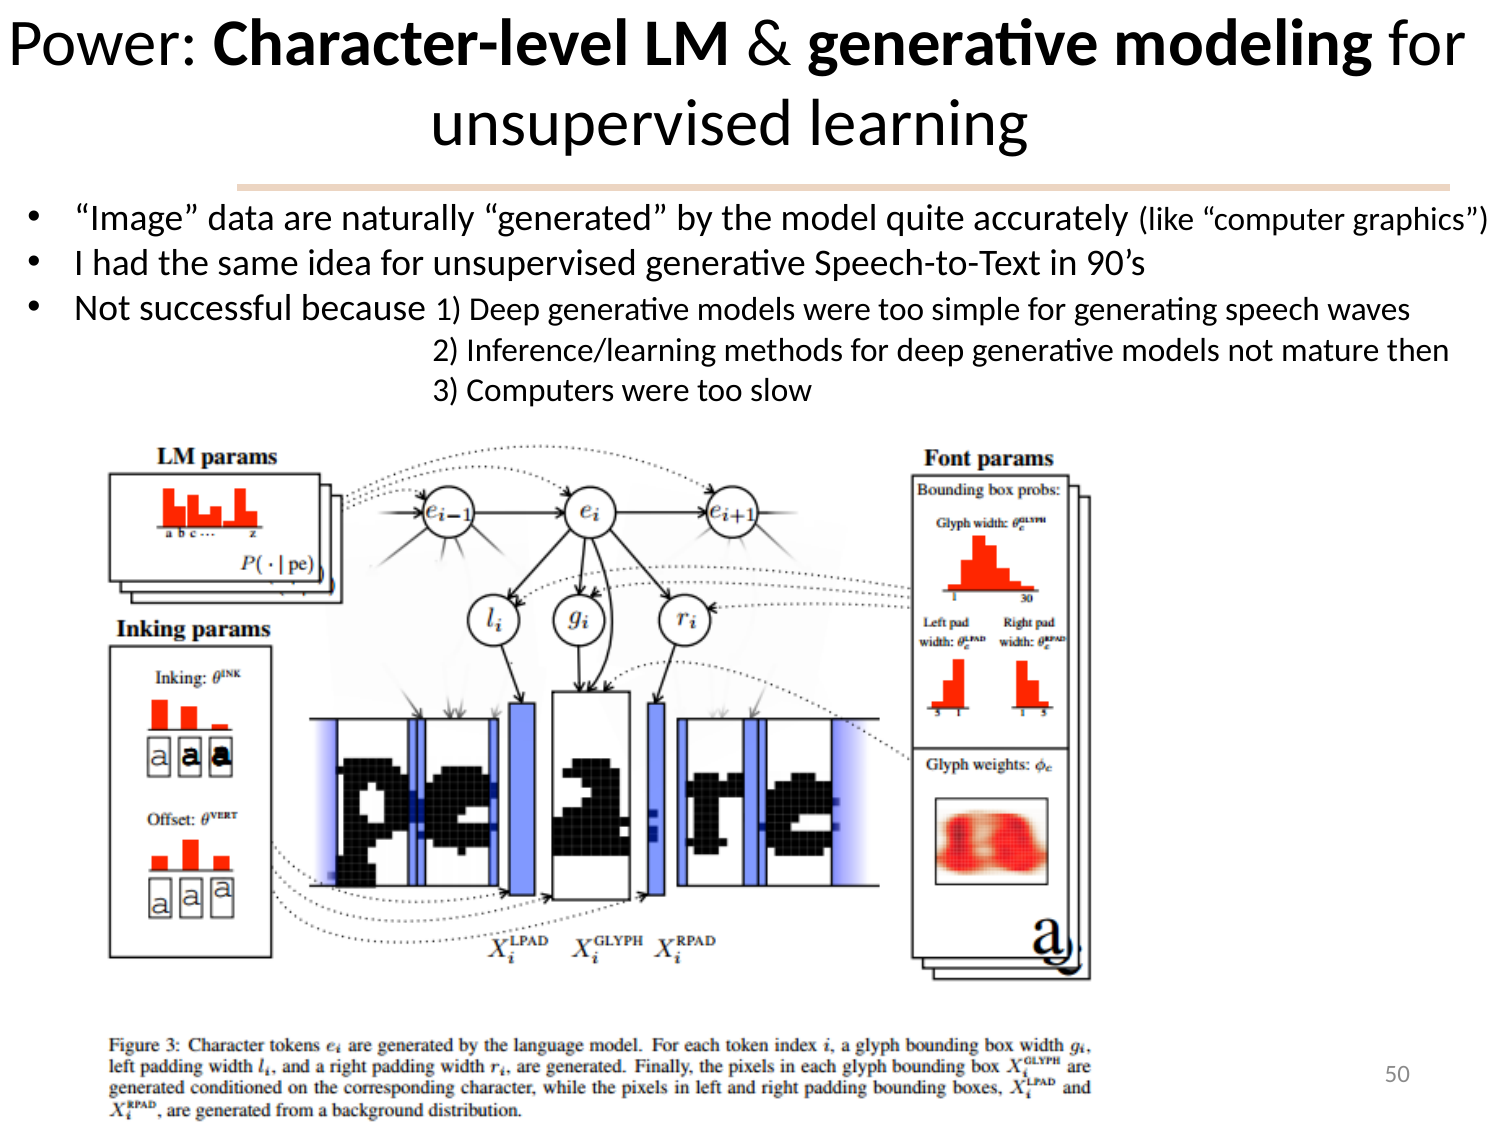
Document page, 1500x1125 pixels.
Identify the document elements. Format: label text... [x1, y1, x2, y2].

picture [81, 422, 1101, 1123]
title Power: Character-level LM & generative modeling for unsupervised learning [0, 0, 1500, 173]
slide_number 50 [1105, 1042, 1425, 1103]
text_box “Image” data are naturally “generated” by the model quite accurately (like “computer graphics”) I had the same idea for unsupervised generative Speech-to-Text in 90’s Not successful because 1) Deep generative models were too simple for generating speech waves 2) Inference/learning methods for deep generative models not mature then 3) Computers were too slow [12, 185, 1500, 416]
